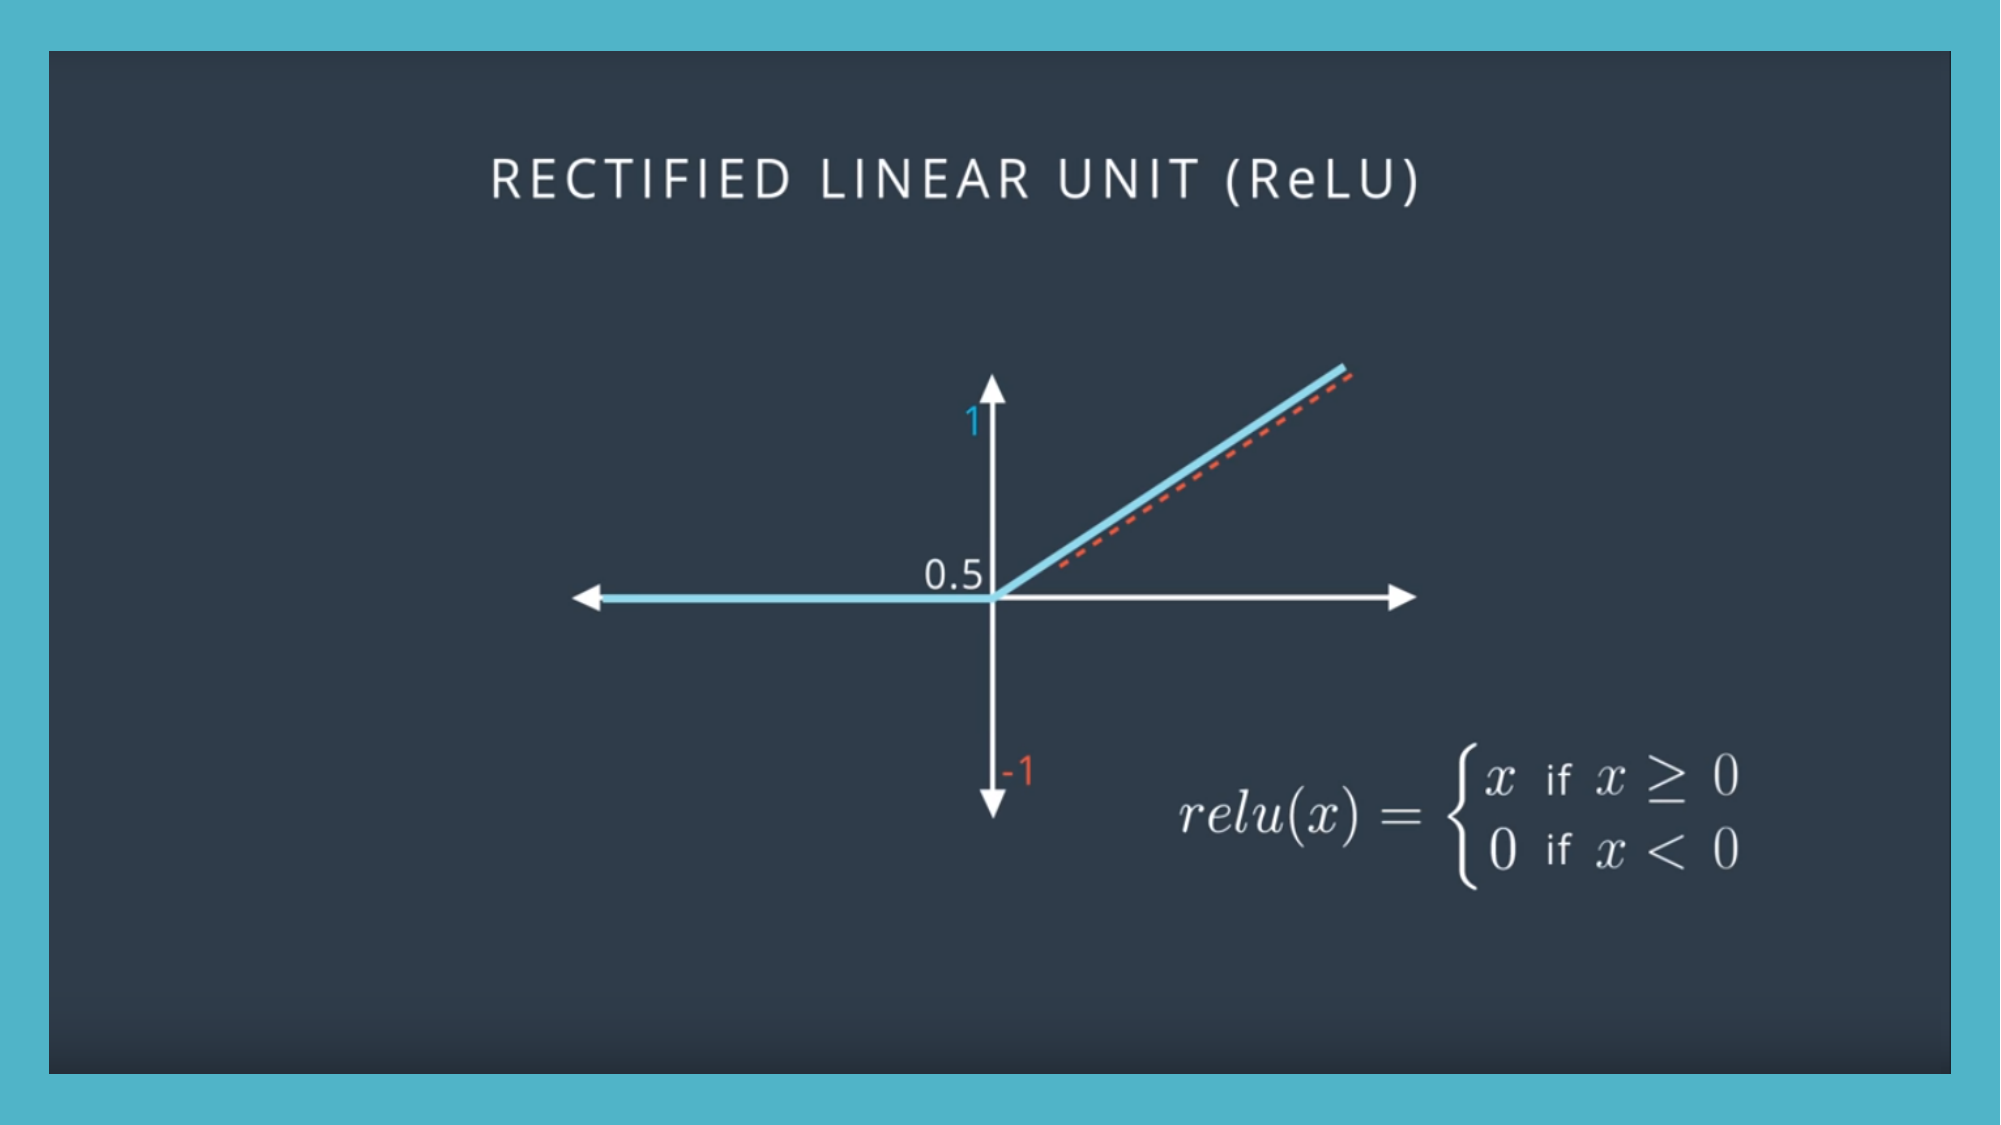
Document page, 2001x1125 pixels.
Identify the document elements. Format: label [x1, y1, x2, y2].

picture [49, 51, 1951, 1074]
